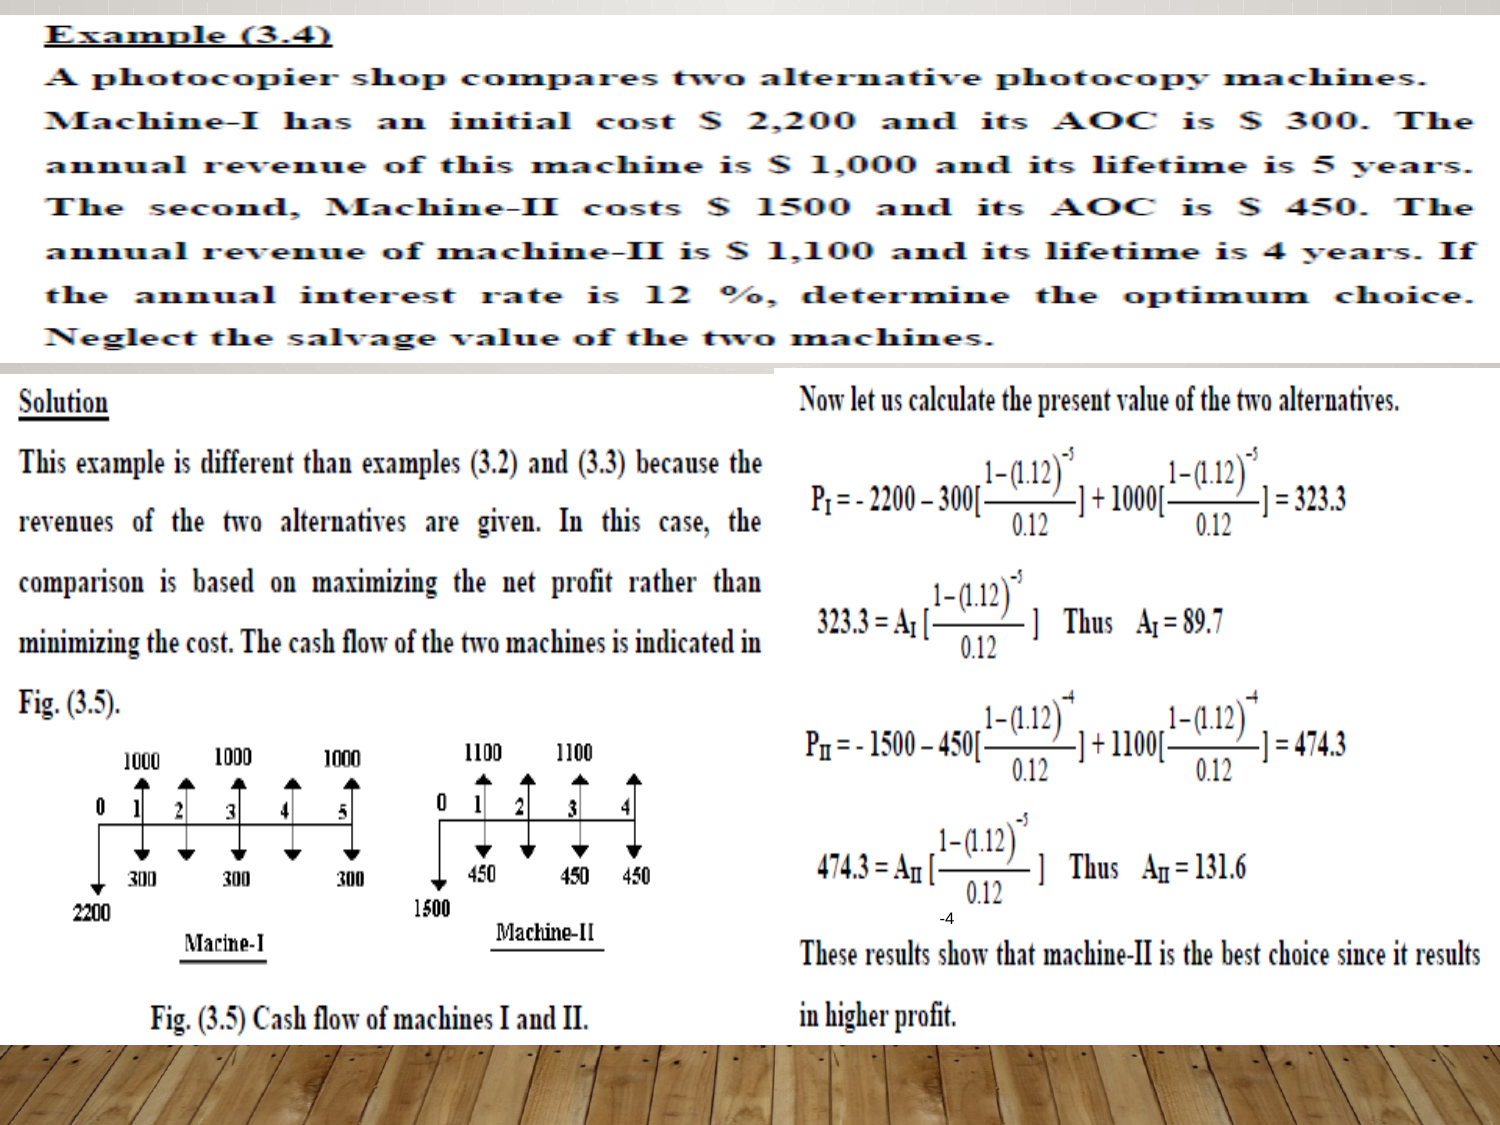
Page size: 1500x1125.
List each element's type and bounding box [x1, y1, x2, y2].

picture [0, 1045, 1500, 1125]
text_box [0, 15, 1500, 1045]
